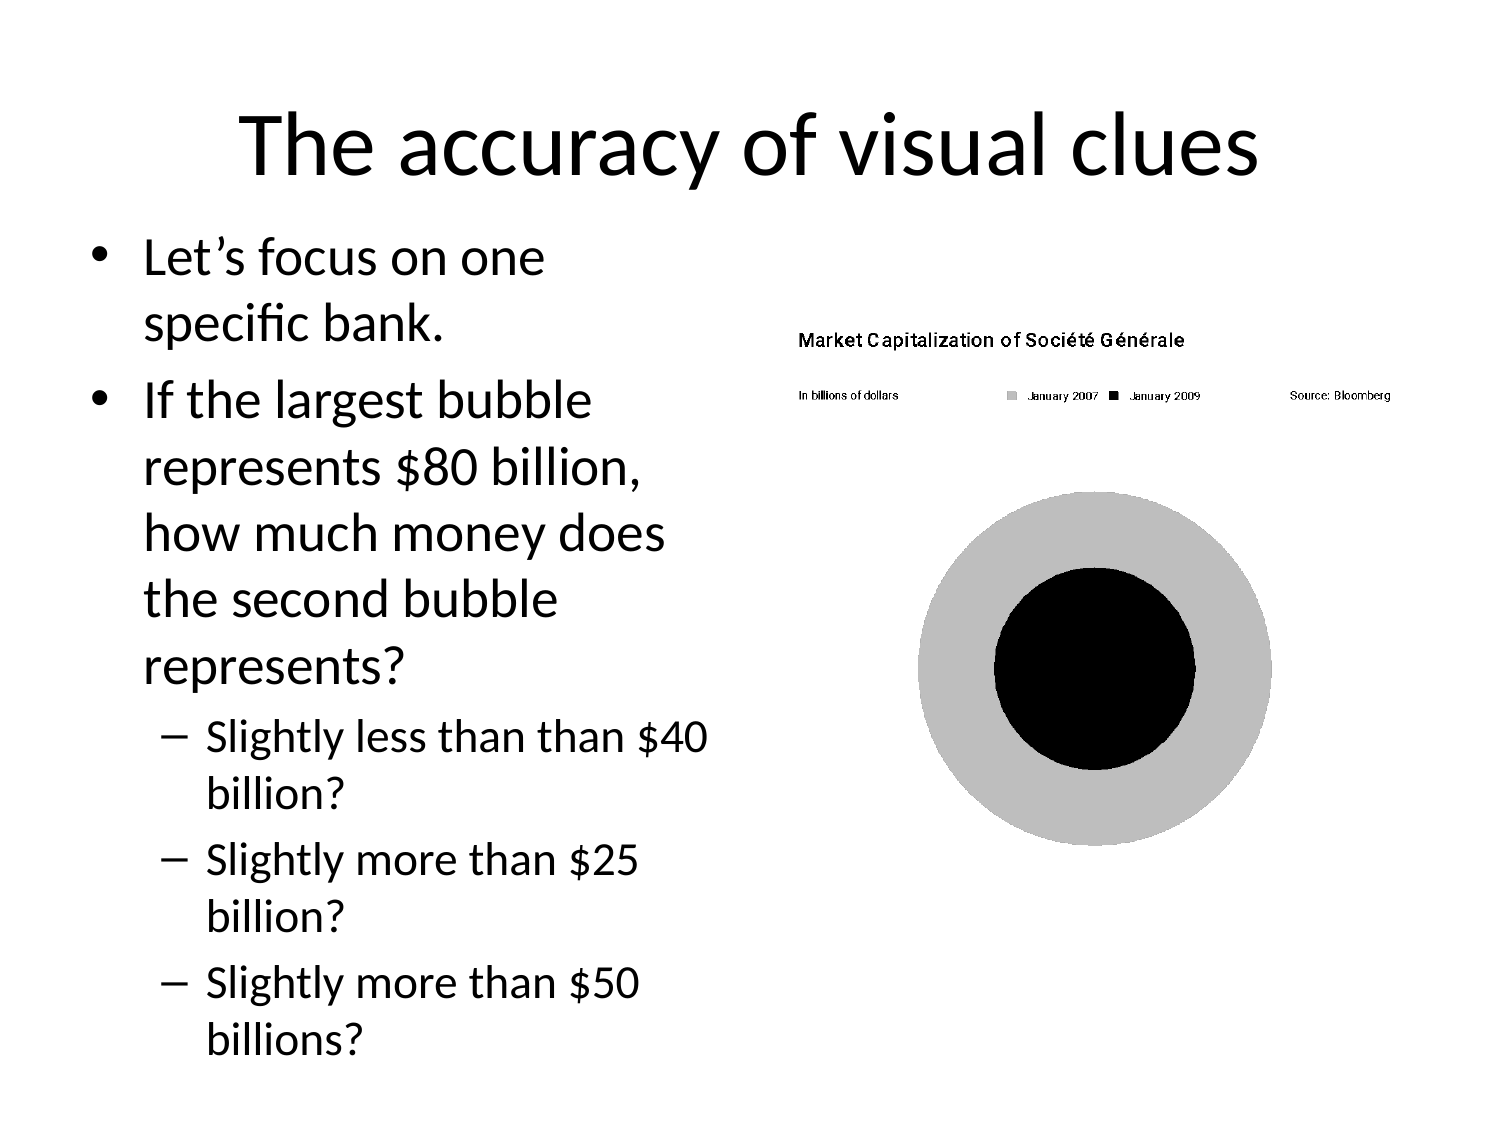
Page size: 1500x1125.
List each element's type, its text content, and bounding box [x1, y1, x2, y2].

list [762, 262, 1426, 1006]
list Let’s focus on one specific bank. If the largest bubble represents $80 billion, how much money does the second bubble represents? Slightly less than than $40 billion? Slightly more than $25 billion? Slightly more than $50 billions? [75, 212, 738, 1075]
title The accuracy of visual clues [75, 45, 1425, 233]
